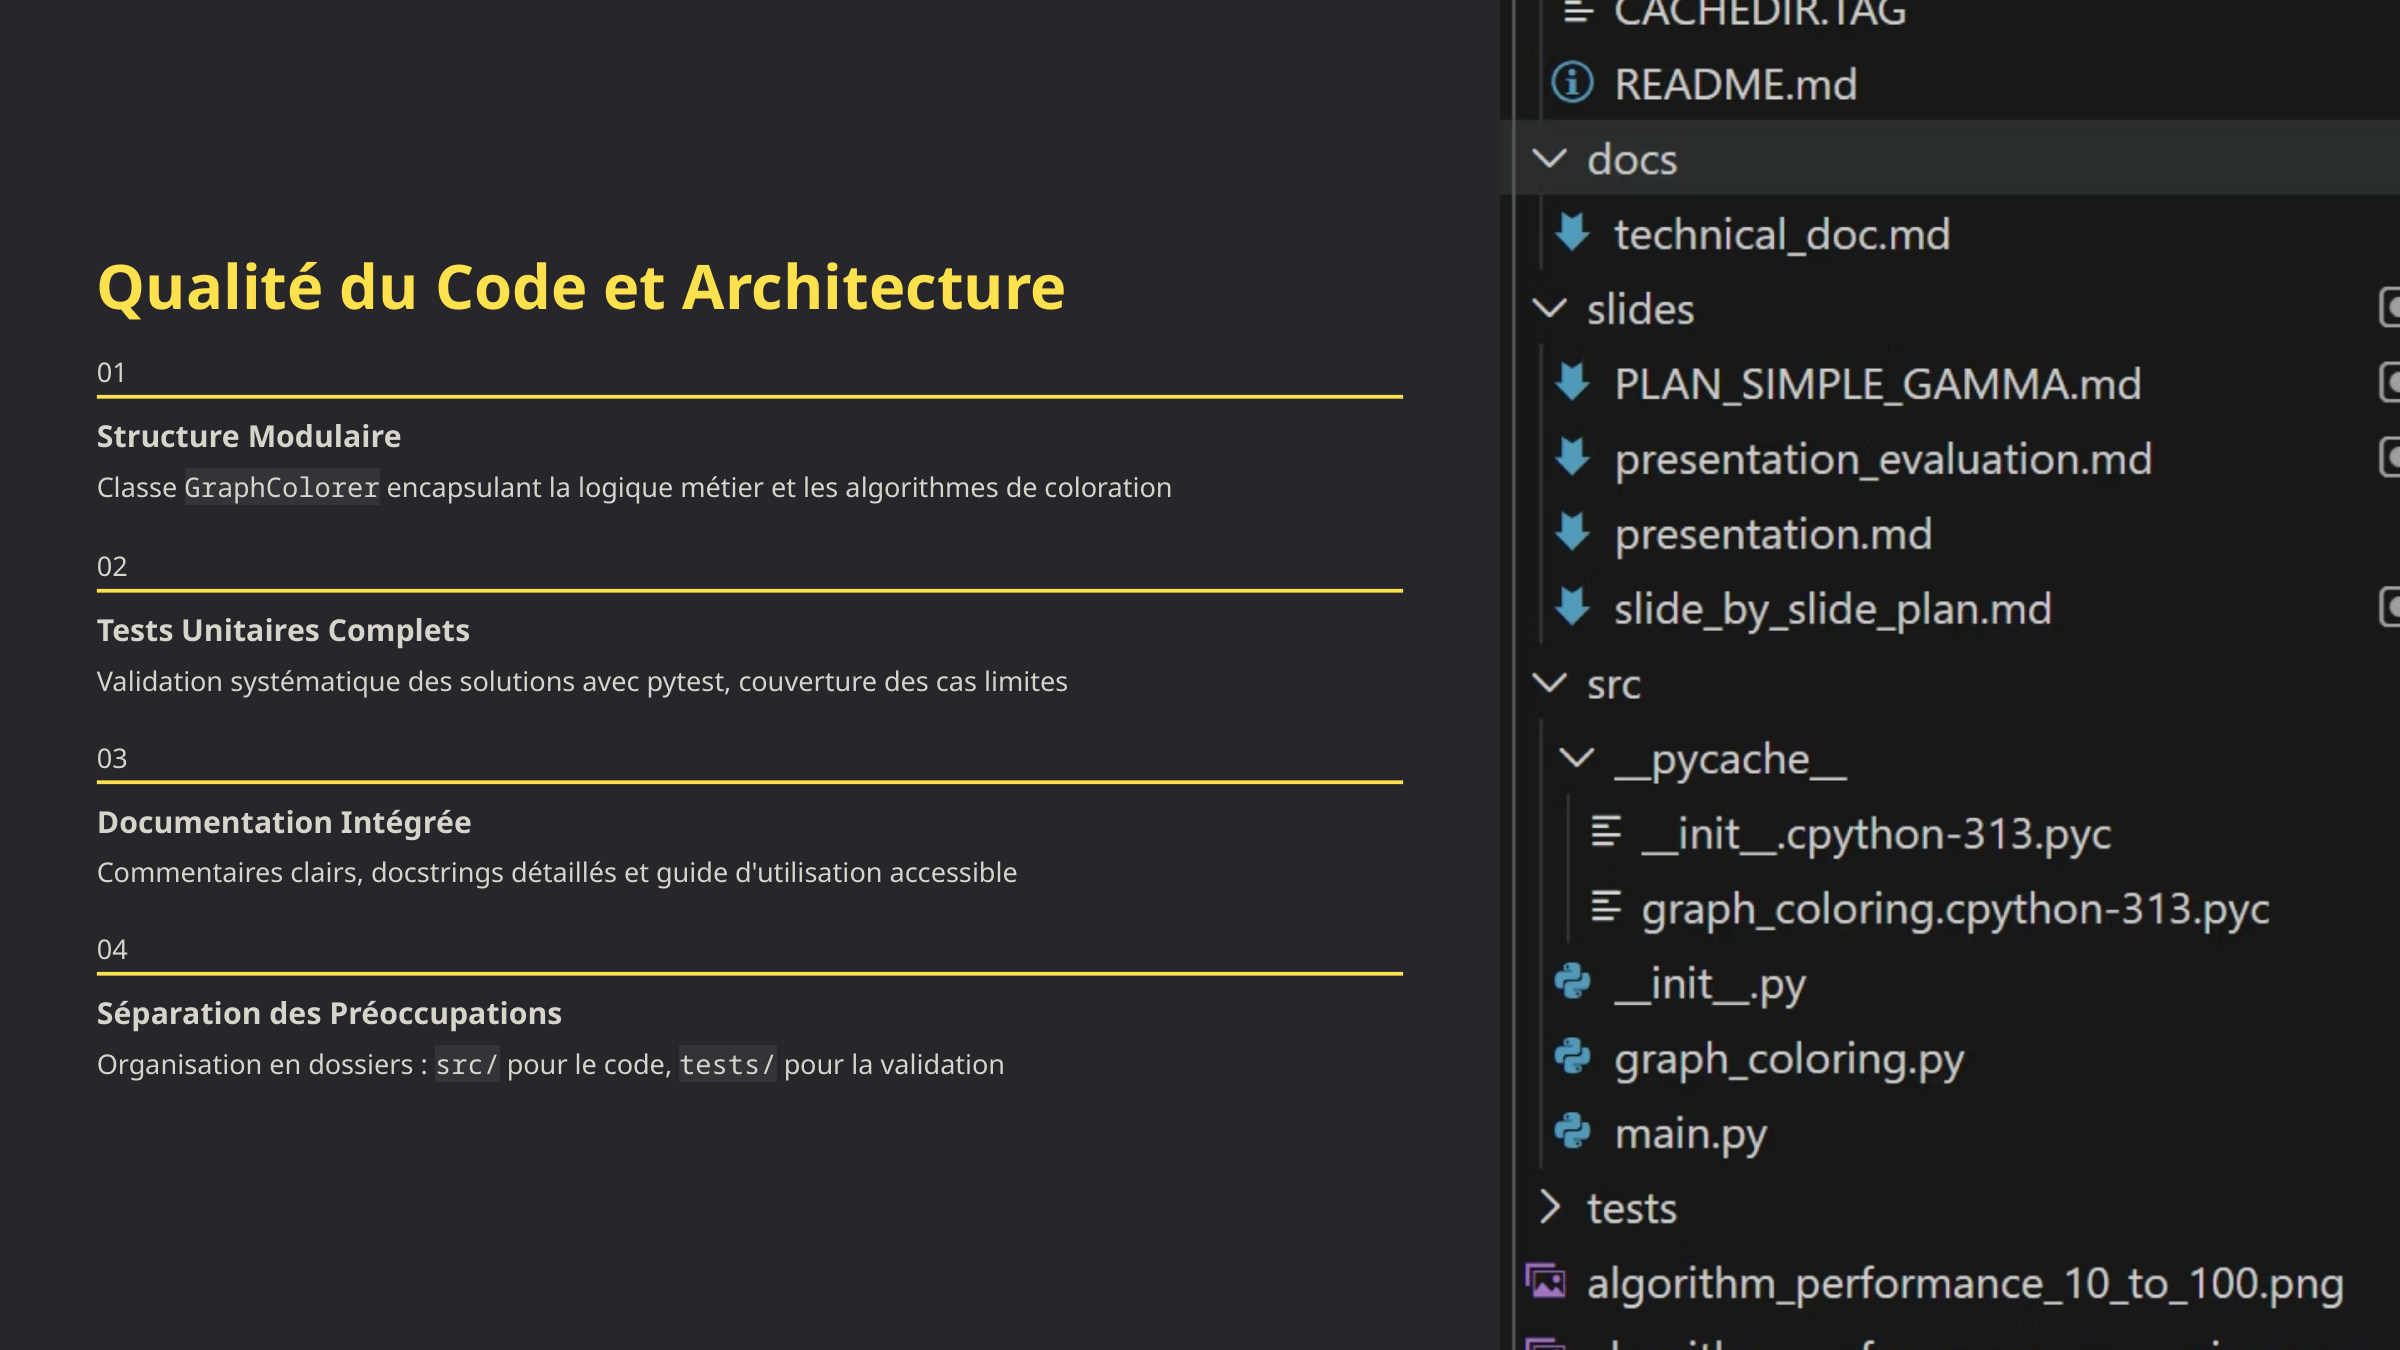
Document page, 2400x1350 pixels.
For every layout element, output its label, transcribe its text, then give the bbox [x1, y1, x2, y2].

text_box 01 [96, 351, 125, 387]
text_box Organisation en dossiers : src/ pour le code, tests/ pour la validation [96, 1043, 1404, 1083]
text_box Validation systématique des solutions avec pytest, couverture des cas limites [96, 660, 1404, 698]
text_box 02 [96, 545, 125, 581]
text_box Classe GraphColorer encapsulant la logique métier et les algorithmes de coloration [96, 466, 1404, 506]
text_box 03 [96, 737, 125, 772]
text_box Qualité du Code et Architecture [96, 246, 1126, 324]
text_box [96, 394, 1404, 399]
text_box Commentaires clairs, docstrings détaillés et guide d'utilisation accessible [96, 851, 1404, 889]
text_box [96, 780, 1404, 785]
picture [1499, 0, 2400, 1350]
text_box [96, 588, 1404, 593]
text_box [96, 971, 1404, 976]
text_box Séparation des Préoccupations [96, 993, 606, 1032]
text_box 04 [96, 928, 125, 964]
text_box Structure Modulaire [96, 416, 425, 455]
text_box Tests Unitaires Complets [96, 610, 495, 649]
text_box Documentation Intégrée [96, 801, 489, 841]
